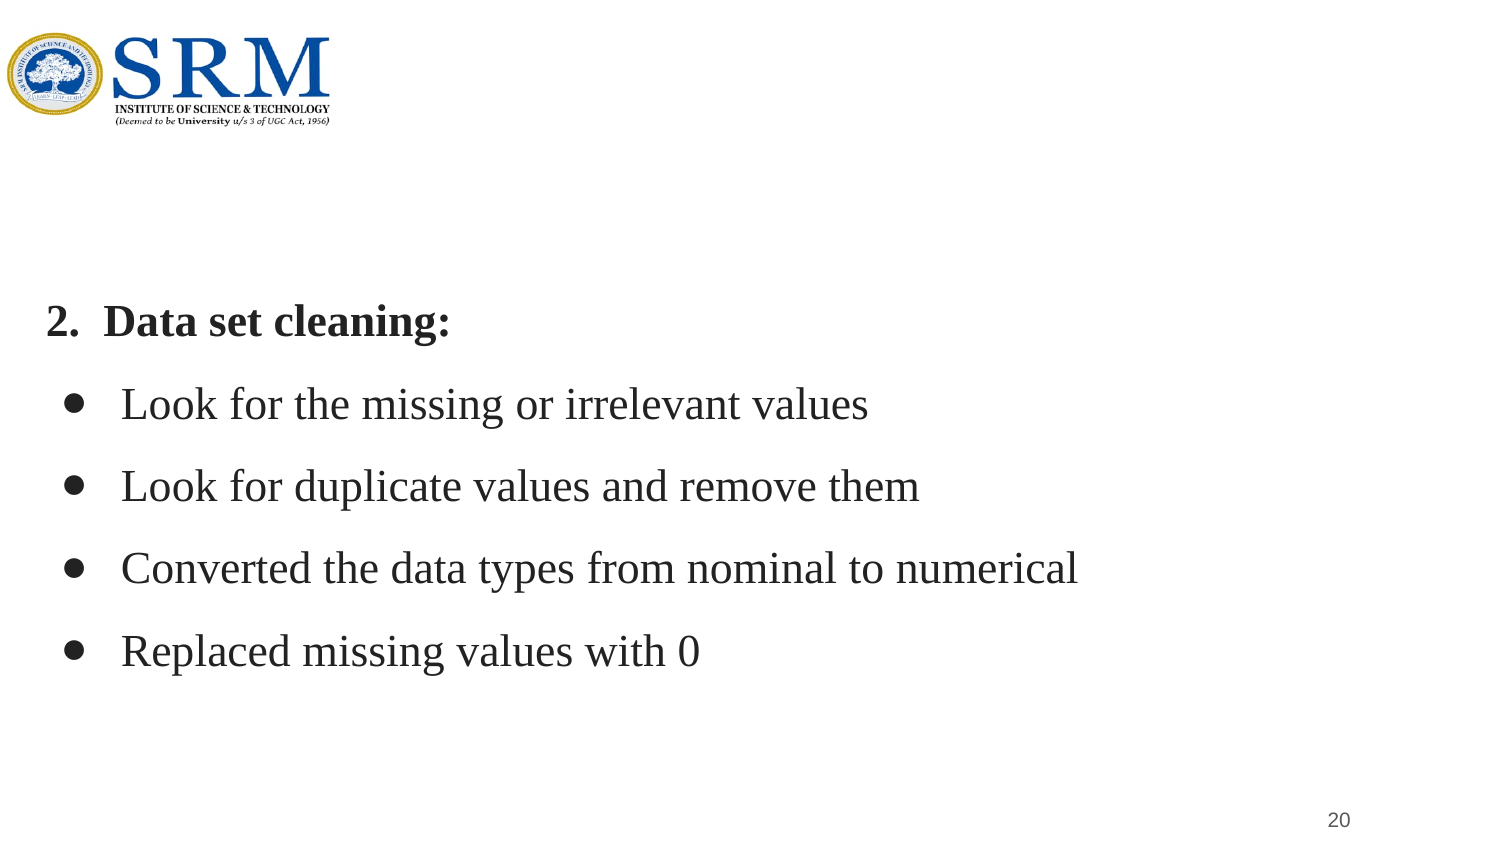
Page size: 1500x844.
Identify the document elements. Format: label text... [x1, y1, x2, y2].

slide_number ‹#› [1165, 793, 1362, 844]
picture [0, 0, 337, 160]
list 2. Data set cleaning: Look for the missing or irrelevant values Look for duplicate values and remove them Converted the data types from nominal to numerical Replaced missing values with 0 [34, 186, 1350, 722]
